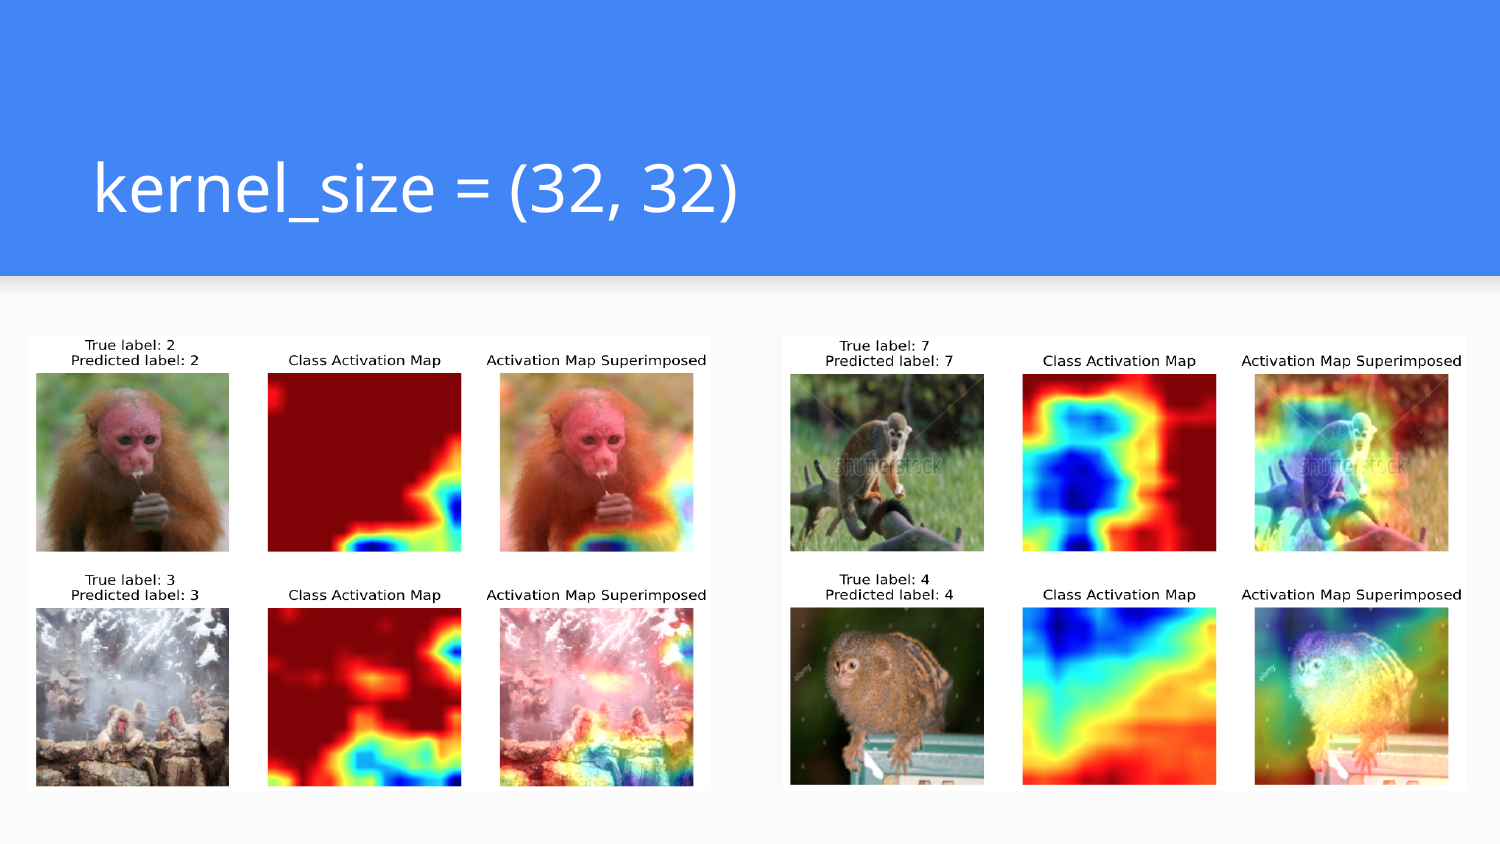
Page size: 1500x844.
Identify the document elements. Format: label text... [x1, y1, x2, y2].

title kernel_size = (32, 32) [77, 121, 1427, 248]
picture [783, 335, 1467, 791]
picture [28, 335, 712, 791]
